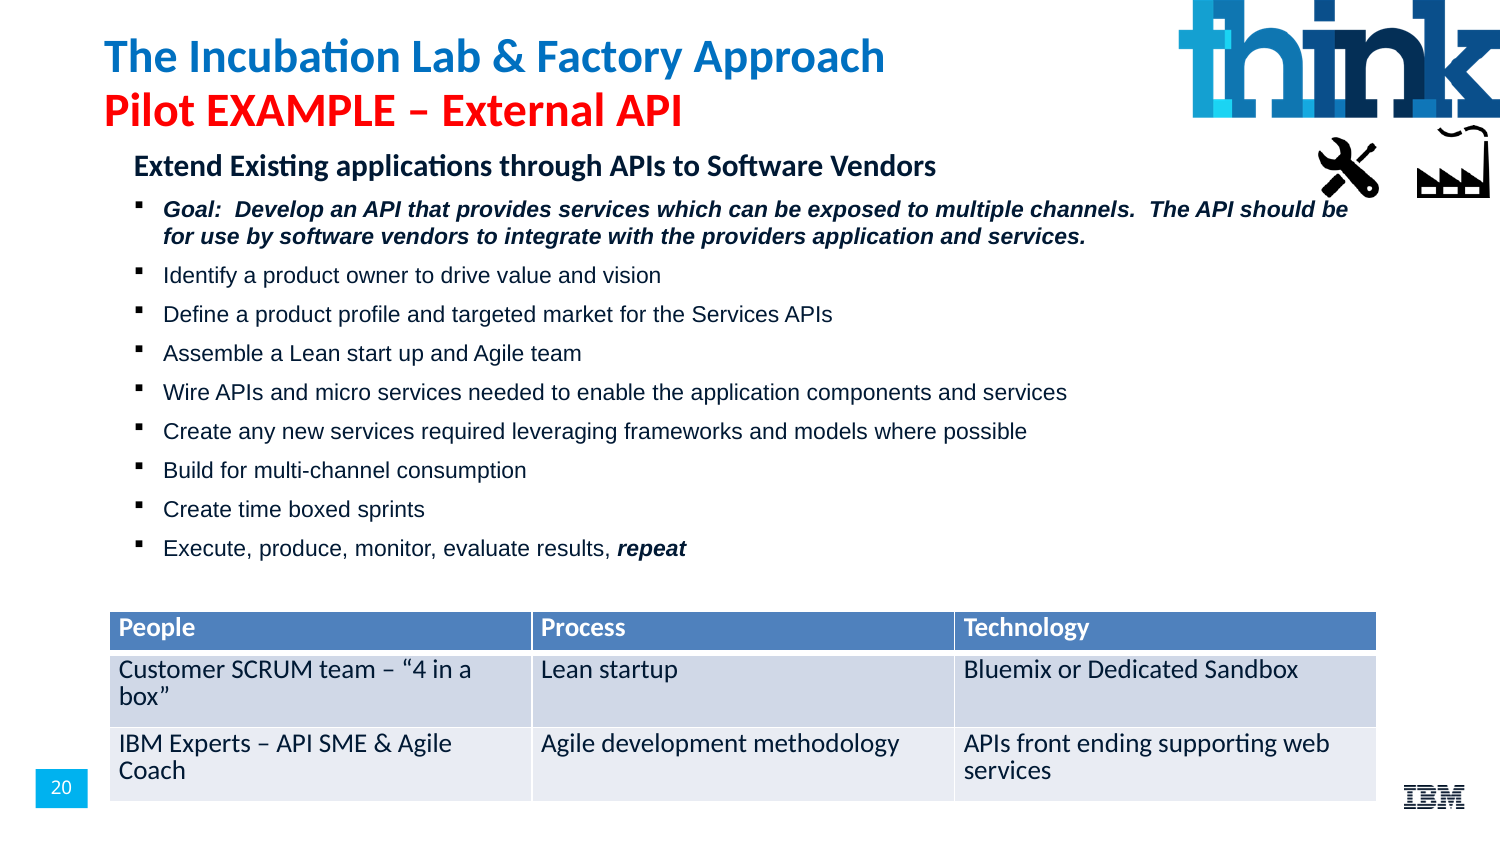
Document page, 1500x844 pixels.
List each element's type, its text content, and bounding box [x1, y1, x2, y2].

table_header People [110, 612, 531, 650]
table_header Process [533, 612, 954, 650]
table_cell IBM Experts – API SME & Agile Coach [110, 728, 531, 801]
table_cell APIs front ending supporting web services [955, 728, 1376, 801]
picture [1404, 785, 1466, 809]
table_cell Bluemix or Dedicated Sandbox [955, 656, 1376, 727]
table_cell Lean startup [533, 656, 954, 727]
table_cell Agile development methodology [533, 728, 954, 801]
text_box The Incubation Lab & Factory Approach Pilot EXAMPLE – External API [94, 25, 1309, 195]
table_cell Customer SCRUM team – “4 in a box” [110, 656, 531, 727]
table_header Technology [955, 612, 1376, 650]
picture [1318, 137, 1379, 198]
picture [1178, 0, 1500, 118]
picture [1416, 125, 1490, 198]
text_box Extend Existing applications through APIs to Software Vendors Goal: Develop an API that provides services which can be exposed to multiple channels. The API should be for use by software vendors to integrate with the providers application and services. Identify a product owner to drive value and vision Define a product profile and targeted market for the Services APIs Assemble a Lean start up and Agile team Wire APIs and micro services needed to enable the application components and services Create any new services required leveraging frameworks and models where possible Build for multi-channel consumption Create time boxed sprints Execute, produce, monitor, evaluate results, repeat [124, 140, 1365, 610]
